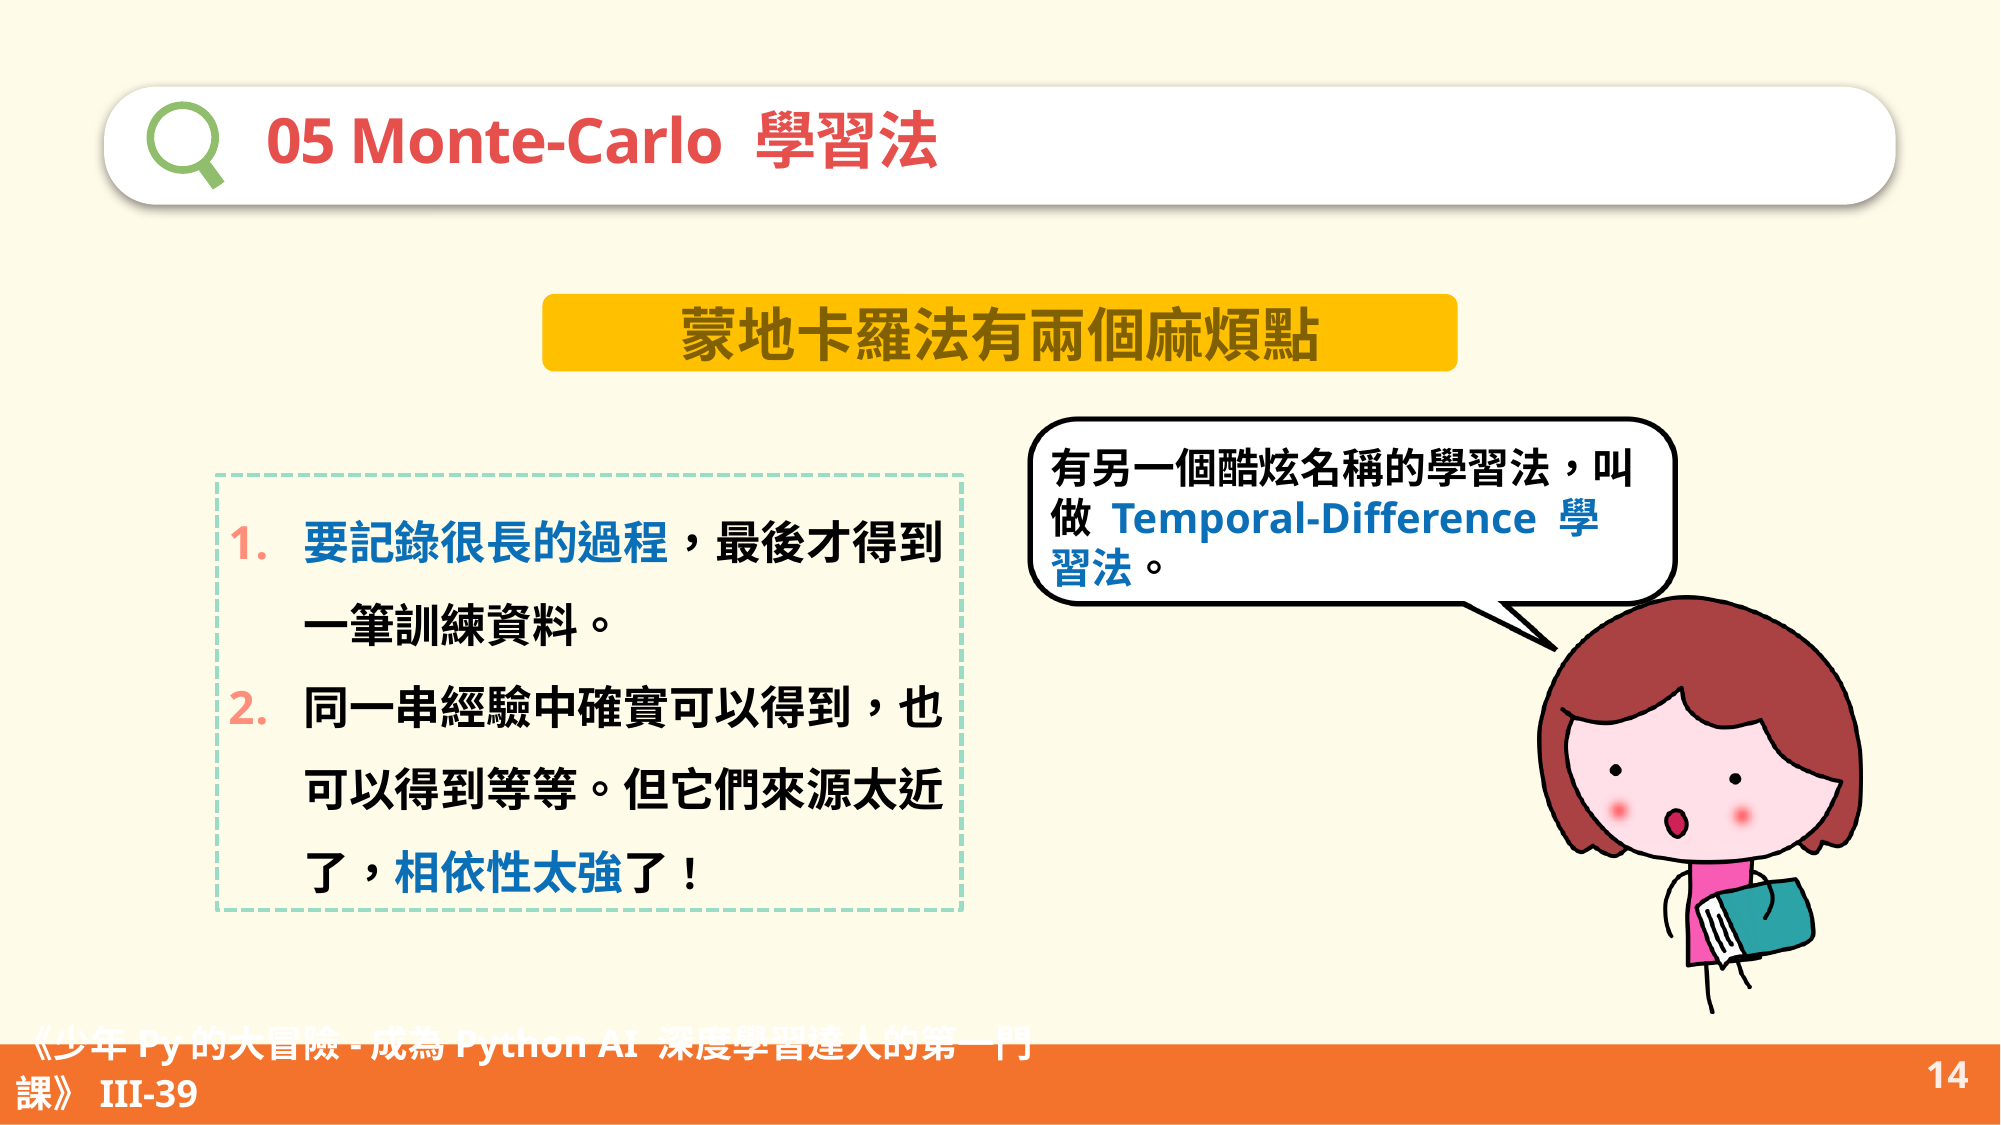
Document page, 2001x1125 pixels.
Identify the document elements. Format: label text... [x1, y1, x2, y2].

list 05 Monte-Carlo 學習法 [257, 106, 1838, 185]
picture [1026, 415, 1863, 1014]
text_box 蒙地卡羅法有兩個麻煩點 [542, 293, 1458, 372]
slide_number 14 [1915, 1047, 1979, 1111]
